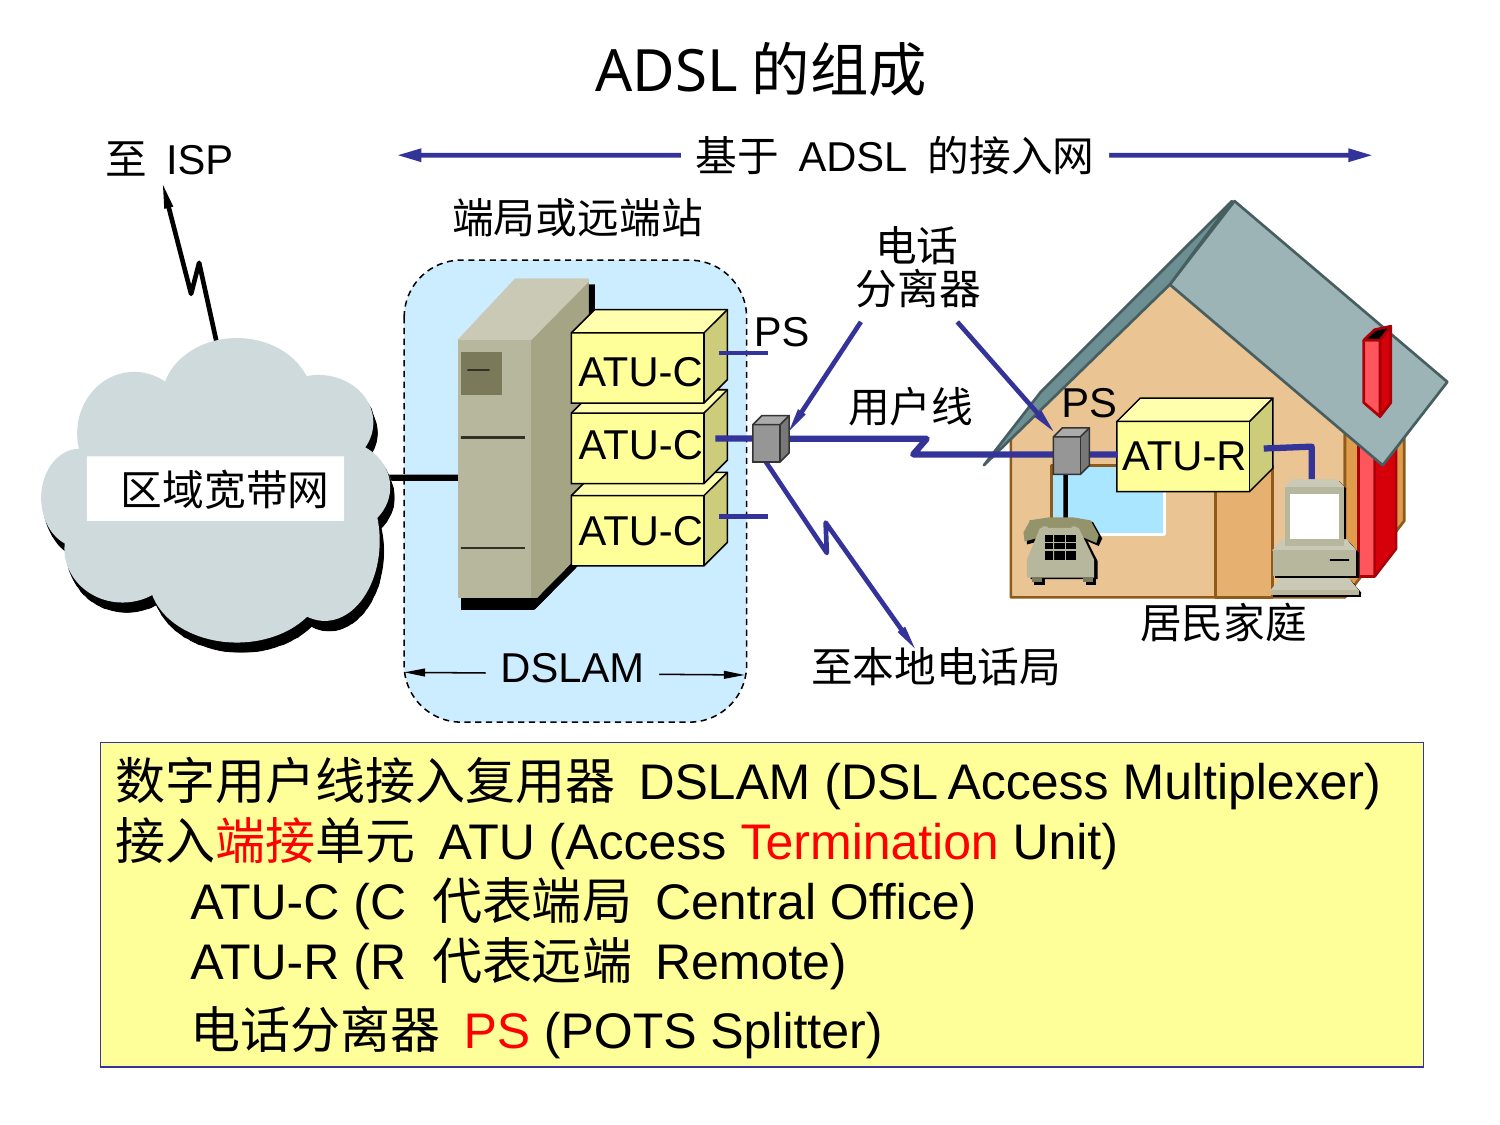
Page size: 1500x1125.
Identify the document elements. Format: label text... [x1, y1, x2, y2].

text_box ATU-C [624, 495, 719, 561]
text_box [404, 478, 485, 672]
text_box ATU-C [624, 337, 718, 402]
text_box [624, 309, 728, 353]
text_box [621, 260, 743, 353]
text_box [404, 668, 485, 677]
text_box [624, 561, 709, 566]
text_box [404, 517, 747, 723]
text_box PS [739, 296, 825, 362]
text_box [720, 354, 747, 438]
text_box 至本地电话局 [796, 633, 1077, 699]
text_box ATU-C [624, 410, 719, 476]
title ADSL的组成 [63, 11, 1473, 126]
text_box [765, 462, 908, 633]
text_box 端局或远端站 [437, 184, 718, 250]
text_box 至 ISP [90, 125, 249, 191]
text_box 用户线 [833, 373, 975, 439]
text_box 居民家庭 [1125, 608, 1323, 654]
text_box DSLAM [485, 640, 660, 699]
text_box 电话 分离器 [840, 220, 975, 321]
text_box 数字用户线接入复用器 DSLAM (DSL Access Multiplexer) 接入端接单元 ATU (Access Termination Unit) ATU-C (C 代表端局 Central Office) ATU-R (R 代表远端 Remote) 电话分离器 PS (POTS Splitter) [100, 742, 1424, 1068]
text_box [1110, 149, 1372, 162]
text_box 基于 ADSL 的接入网 [681, 122, 1110, 188]
text_box [789, 321, 861, 432]
text_box [624, 476, 712, 484]
picture [447, 259, 621, 660]
text_box [719, 440, 747, 516]
text_box [404, 262, 444, 477]
picture [40, 337, 393, 649]
text_box [752, 415, 790, 462]
text_box [398, 148, 681, 162]
text_box [660, 670, 745, 679]
text_box [790, 438, 975, 455]
text_box [163, 191, 216, 336]
picture [980, 197, 1451, 601]
